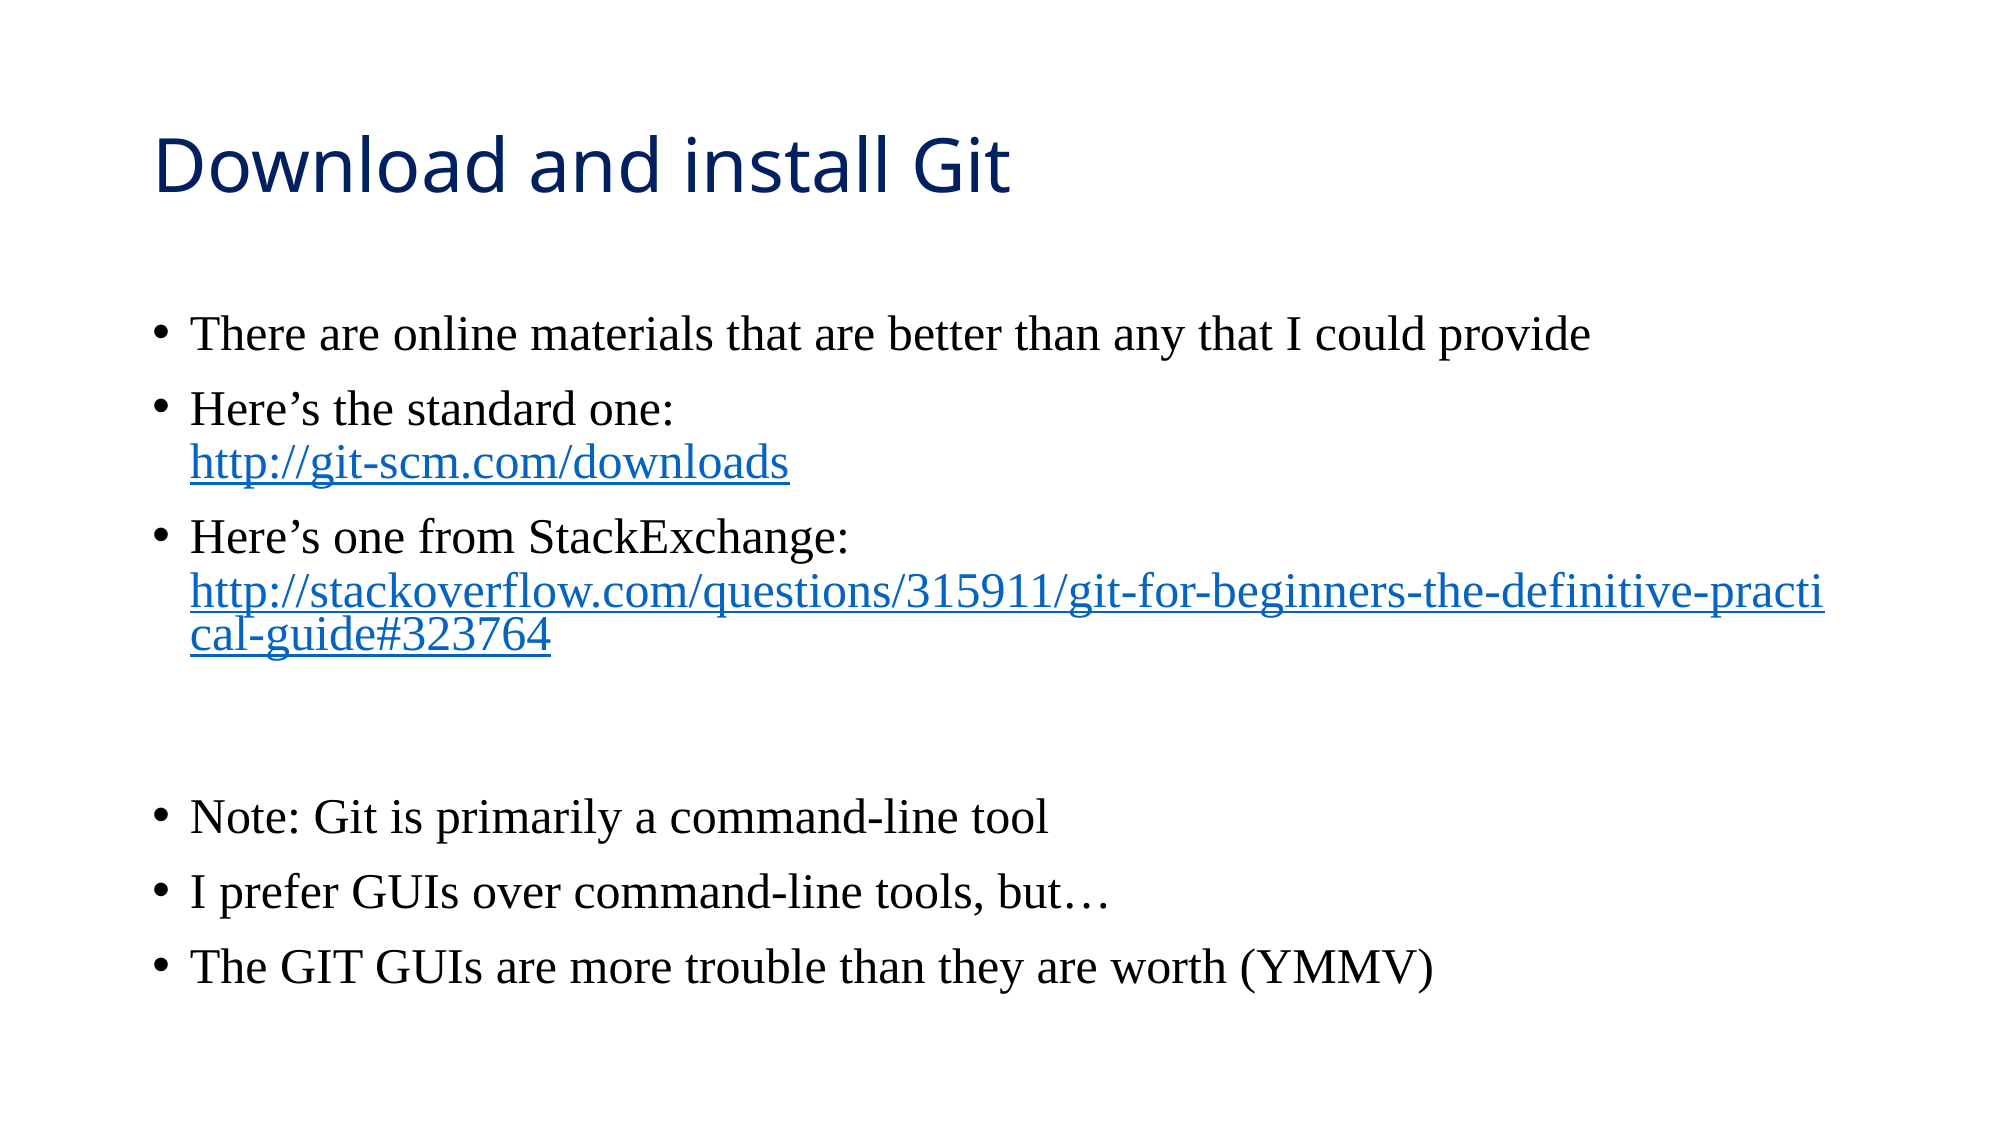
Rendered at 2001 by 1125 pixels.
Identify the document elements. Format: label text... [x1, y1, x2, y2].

title Download and install Git [137, 59, 1863, 278]
list There are online materials that are better than any that I could provide Here’s the standard one: http://git-scm.com/downloads Here’s one from StackExchange: http://stackoverflow.com/questions/315911/git-for-beginners-the-definitive-practical-guide#323764 Note: Git is primarily a command-line tool I prefer GUIs over command-line tools, but… The GIT GUIs are more trouble than they are worth (YMMV) [137, 299, 1863, 1014]
